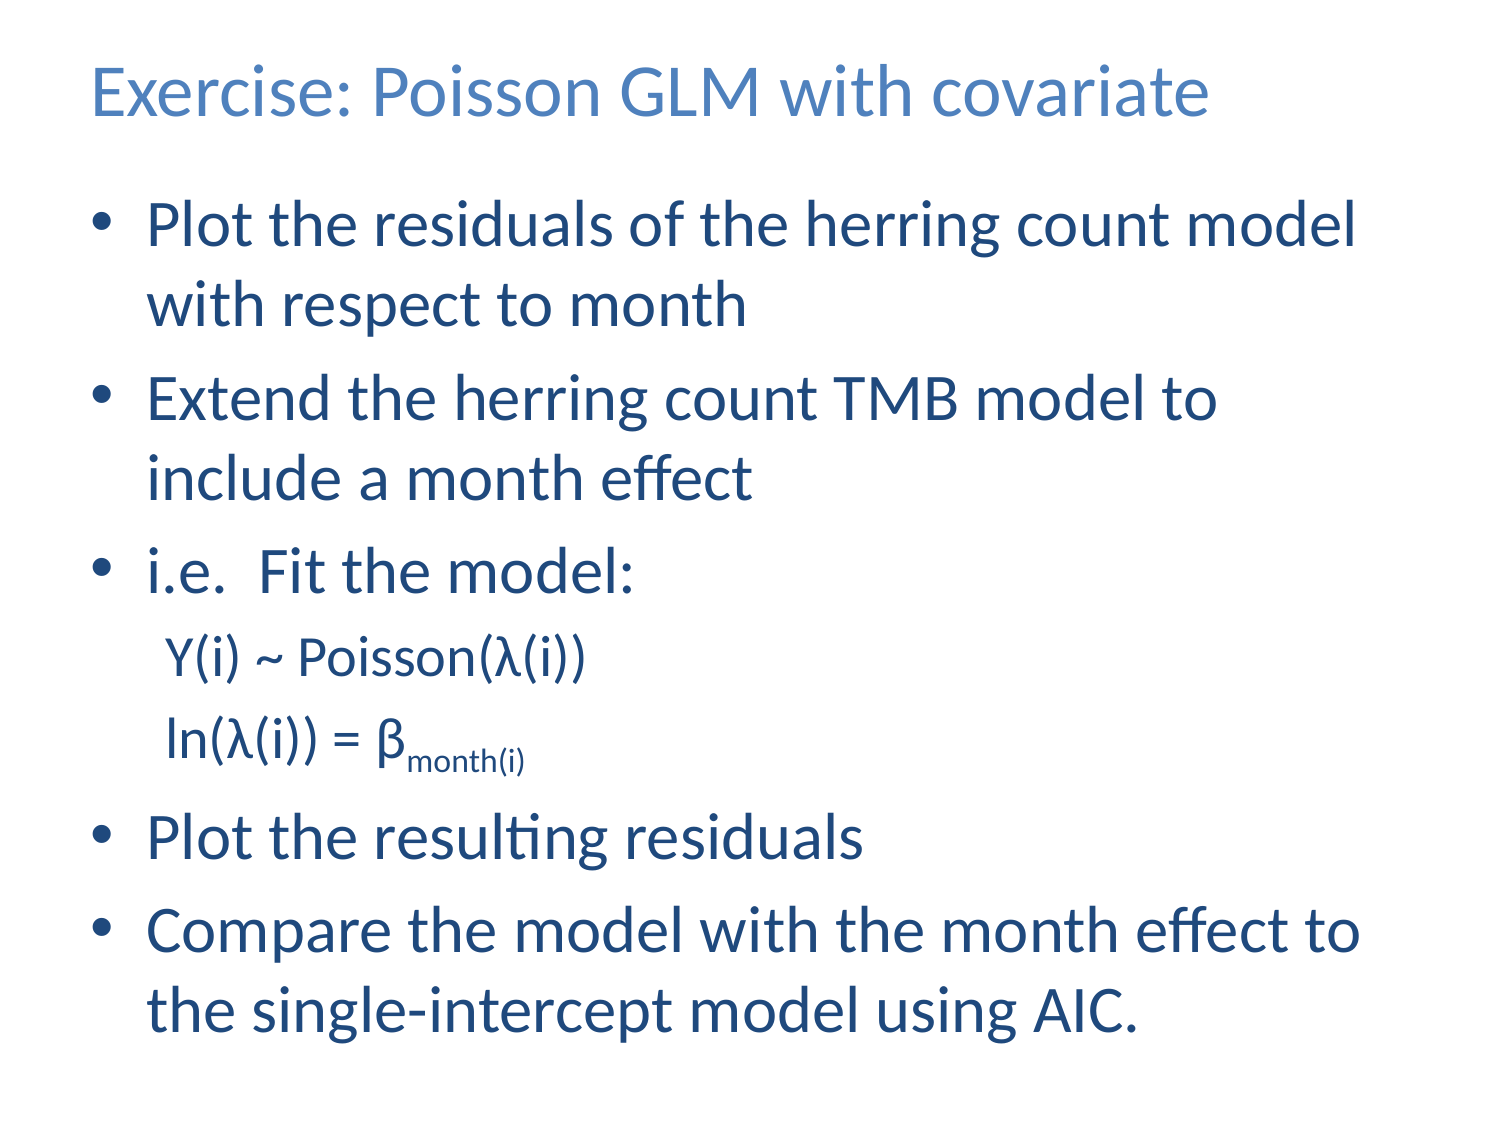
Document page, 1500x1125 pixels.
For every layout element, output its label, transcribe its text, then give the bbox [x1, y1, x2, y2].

title Exercise: Poisson GLM with covariate [75, 30, 1425, 144]
list Plot the residuals of the herring count model with respect to month Extend the herring count TMB model to include a month effect i.e. Fit the model: Y(i) ~ Poisson(λ(i)) ln(λ(i)) = βmonth(i) Plot the resulting residuals Compare the model with the month effect to the single-intercept model using AIC. [75, 172, 1425, 1090]
